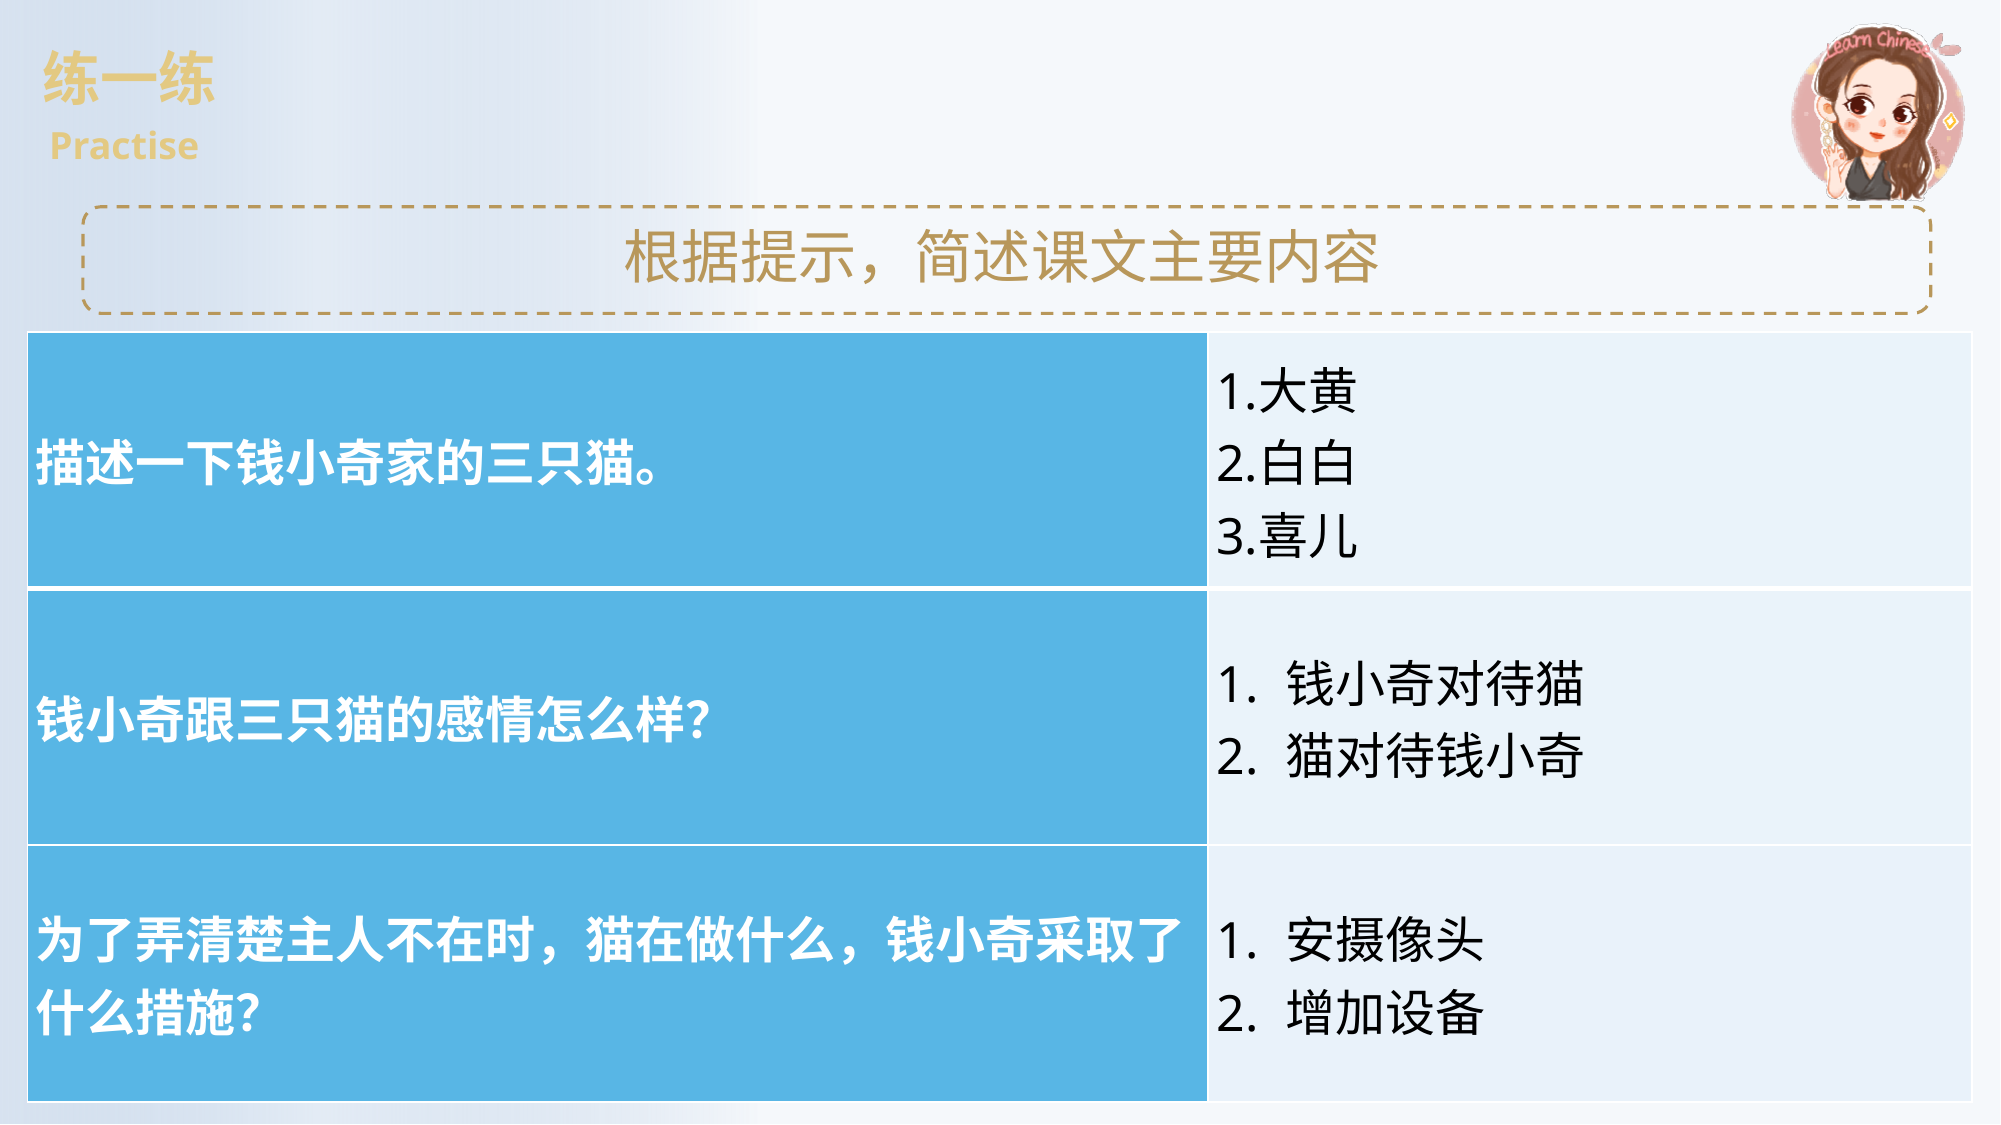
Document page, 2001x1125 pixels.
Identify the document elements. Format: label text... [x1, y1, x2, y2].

table_cell 1. 钱小奇对待猫 2. 猫对待钱小奇 [1209, 591, 1971, 844]
table_header 描述一下钱小奇家的三只猫。 [28, 333, 1207, 586]
text_box 练一练 [27, 35, 233, 120]
table_cell 为了弄清楚主人不在时，猫在做什么，钱小奇采取了什么措施？ [28, 846, 1207, 1101]
table_cell 1. 安摄像头 2. 增加设备 [1209, 846, 1971, 1101]
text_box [82, 206, 1931, 351]
text_box Practise [34, 115, 215, 175]
table_header 大黄 白白 喜儿 [1209, 333, 1971, 586]
picture [0, 0, 2001, 1125]
table_cell 钱小奇跟三只猫的感情怎么样？ [28, 591, 1207, 844]
